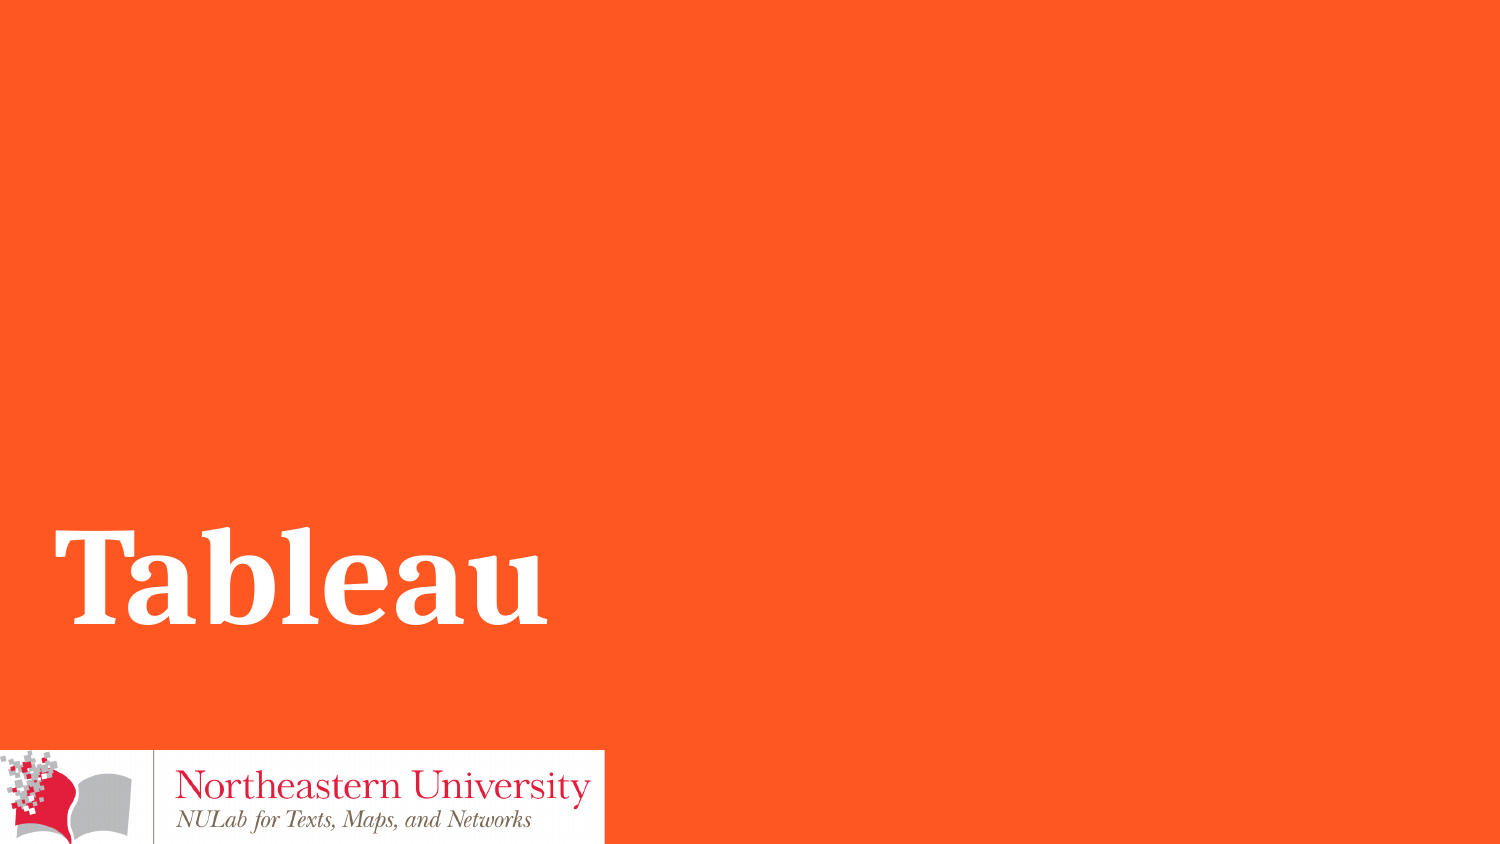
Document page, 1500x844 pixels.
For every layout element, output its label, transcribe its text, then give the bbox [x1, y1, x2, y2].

title Tableau [40, 266, 1372, 668]
picture [0, 750, 605, 844]
